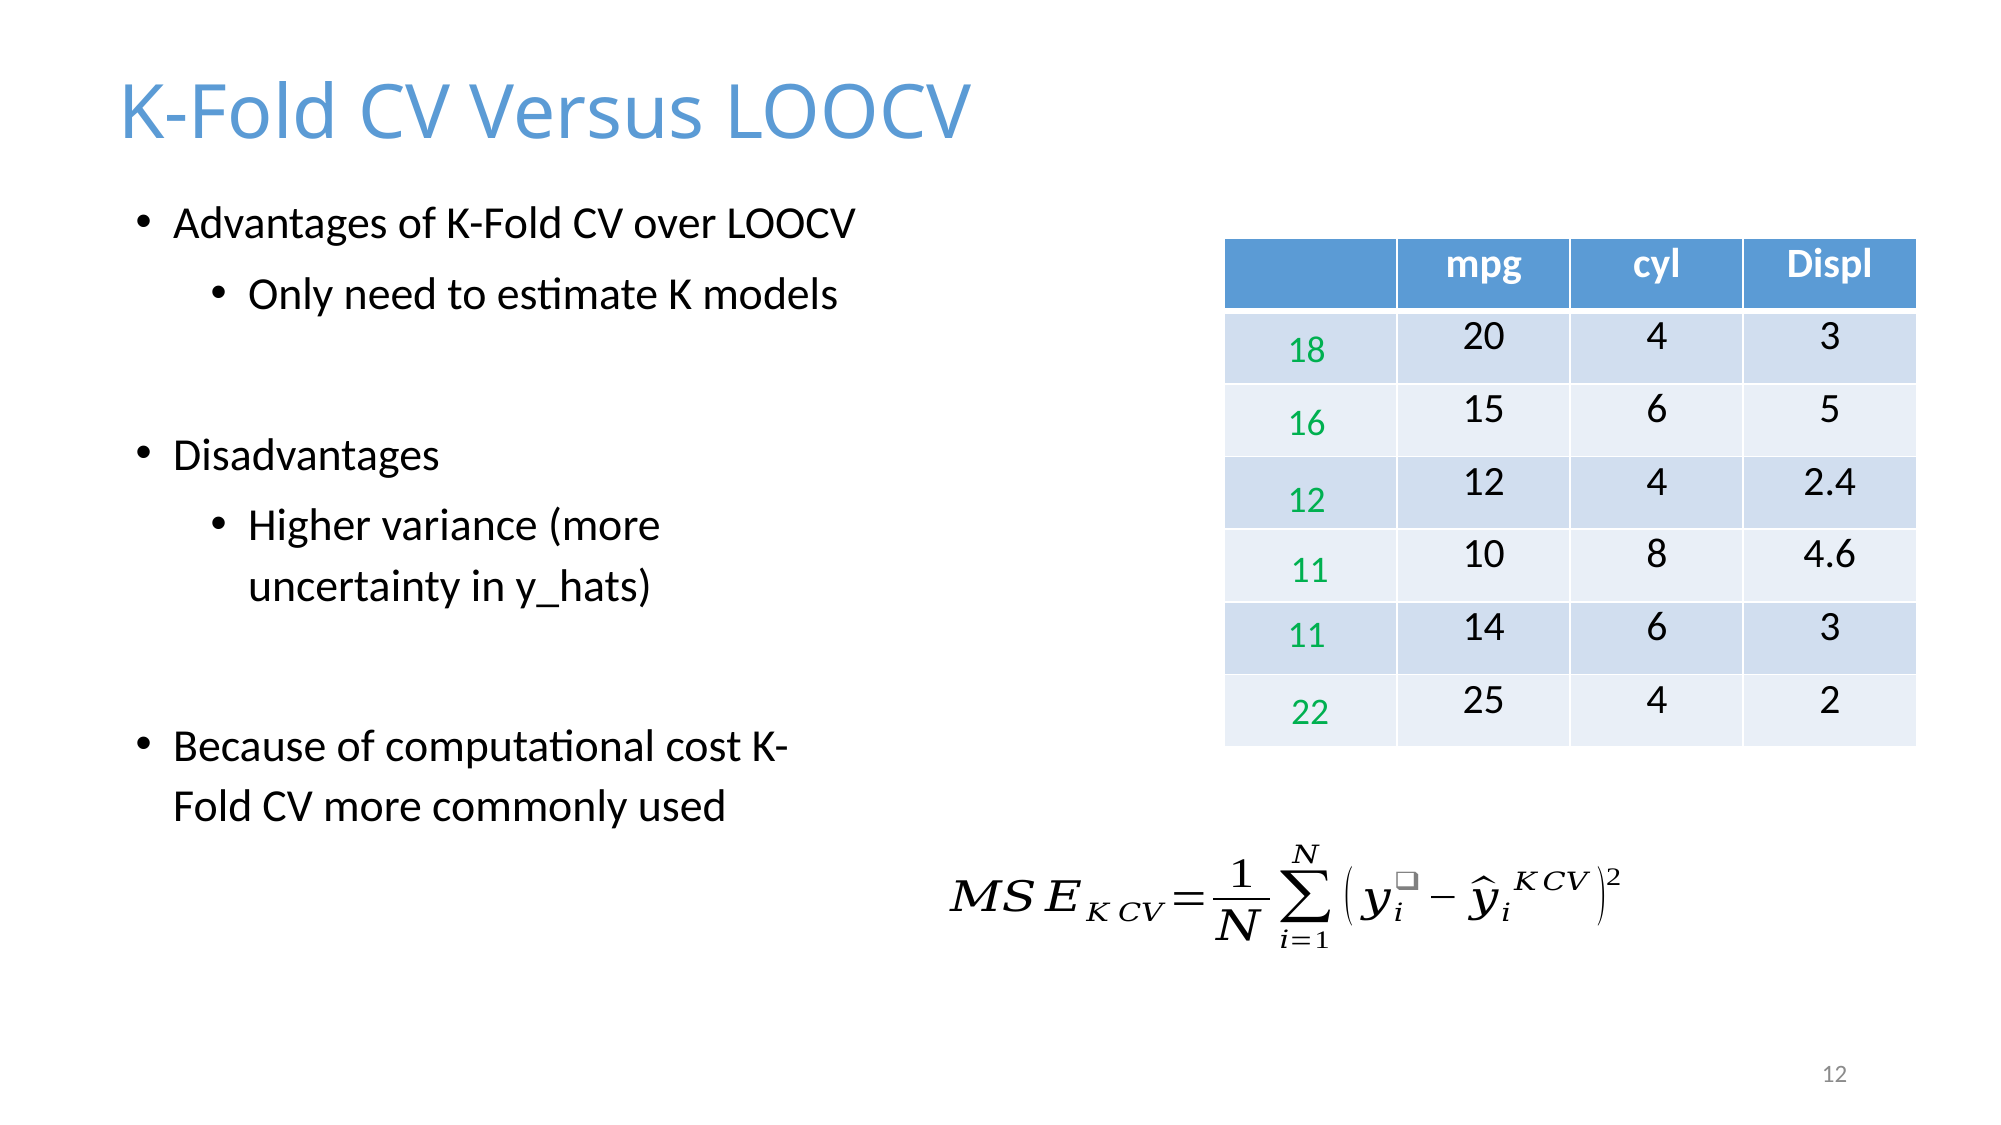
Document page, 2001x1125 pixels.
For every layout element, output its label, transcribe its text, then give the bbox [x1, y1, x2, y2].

text_box 11 [1272, 602, 1341, 663]
text_box K-Fold CV Versus LOOCV [103, 22, 1604, 208]
text_box 22 [1276, 679, 1344, 740]
text_box 16 [1272, 390, 1341, 451]
slide_number 12 [1412, 1042, 1863, 1103]
text_box 12 [1272, 467, 1341, 528]
list Advantages of K-Fold CV over LOOCV Only need to estimate K models Disadvantages Higher variance (more uncertainty in y_hats) Because of computational cost K-Fold CV more commonly used [120, 180, 879, 897]
text_box 18 [1272, 317, 1341, 378]
text_box 11 [1275, 538, 1344, 598]
